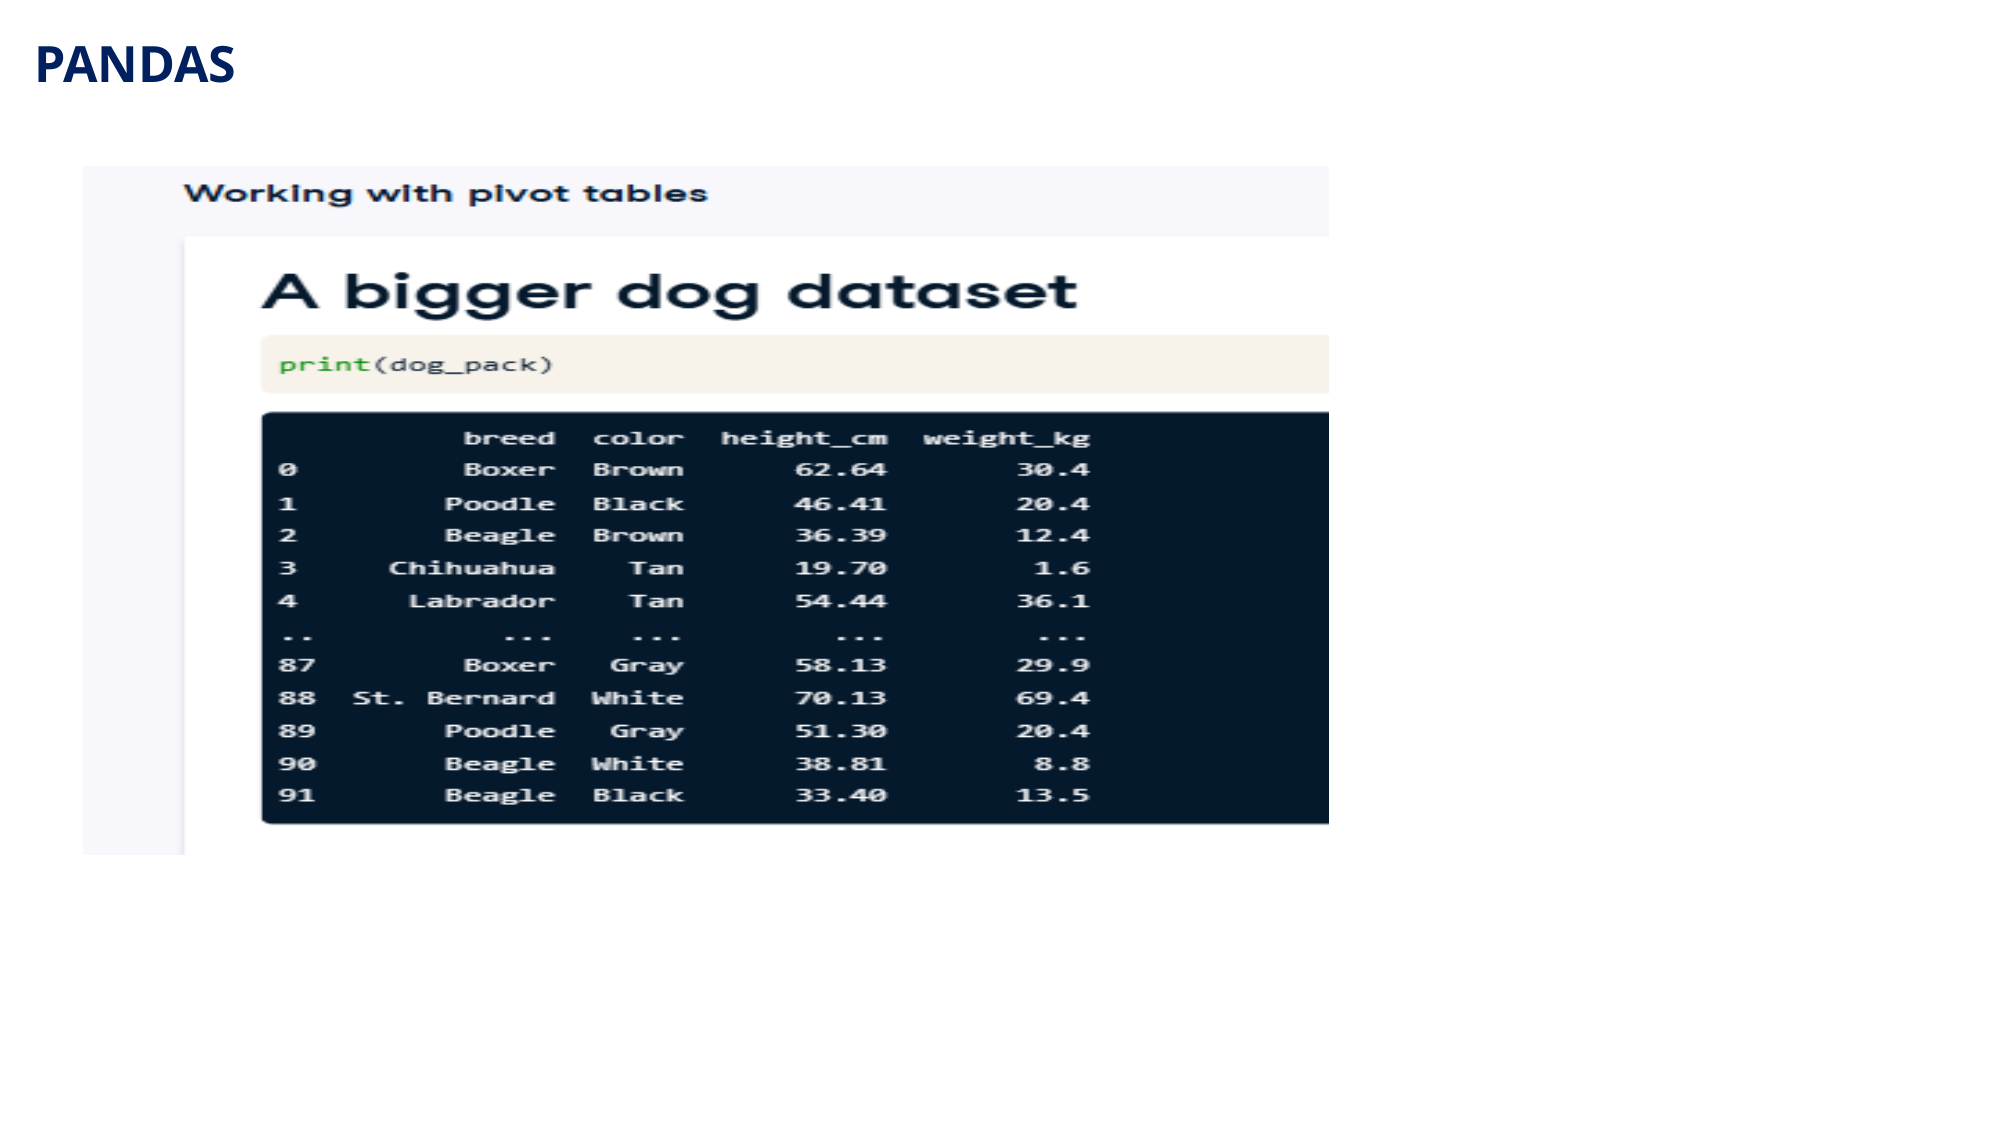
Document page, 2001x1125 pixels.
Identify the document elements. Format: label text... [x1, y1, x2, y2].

picture [83, 166, 1329, 855]
title PANDAS [19, 21, 1670, 113]
text_box [43, 139, 1706, 828]
